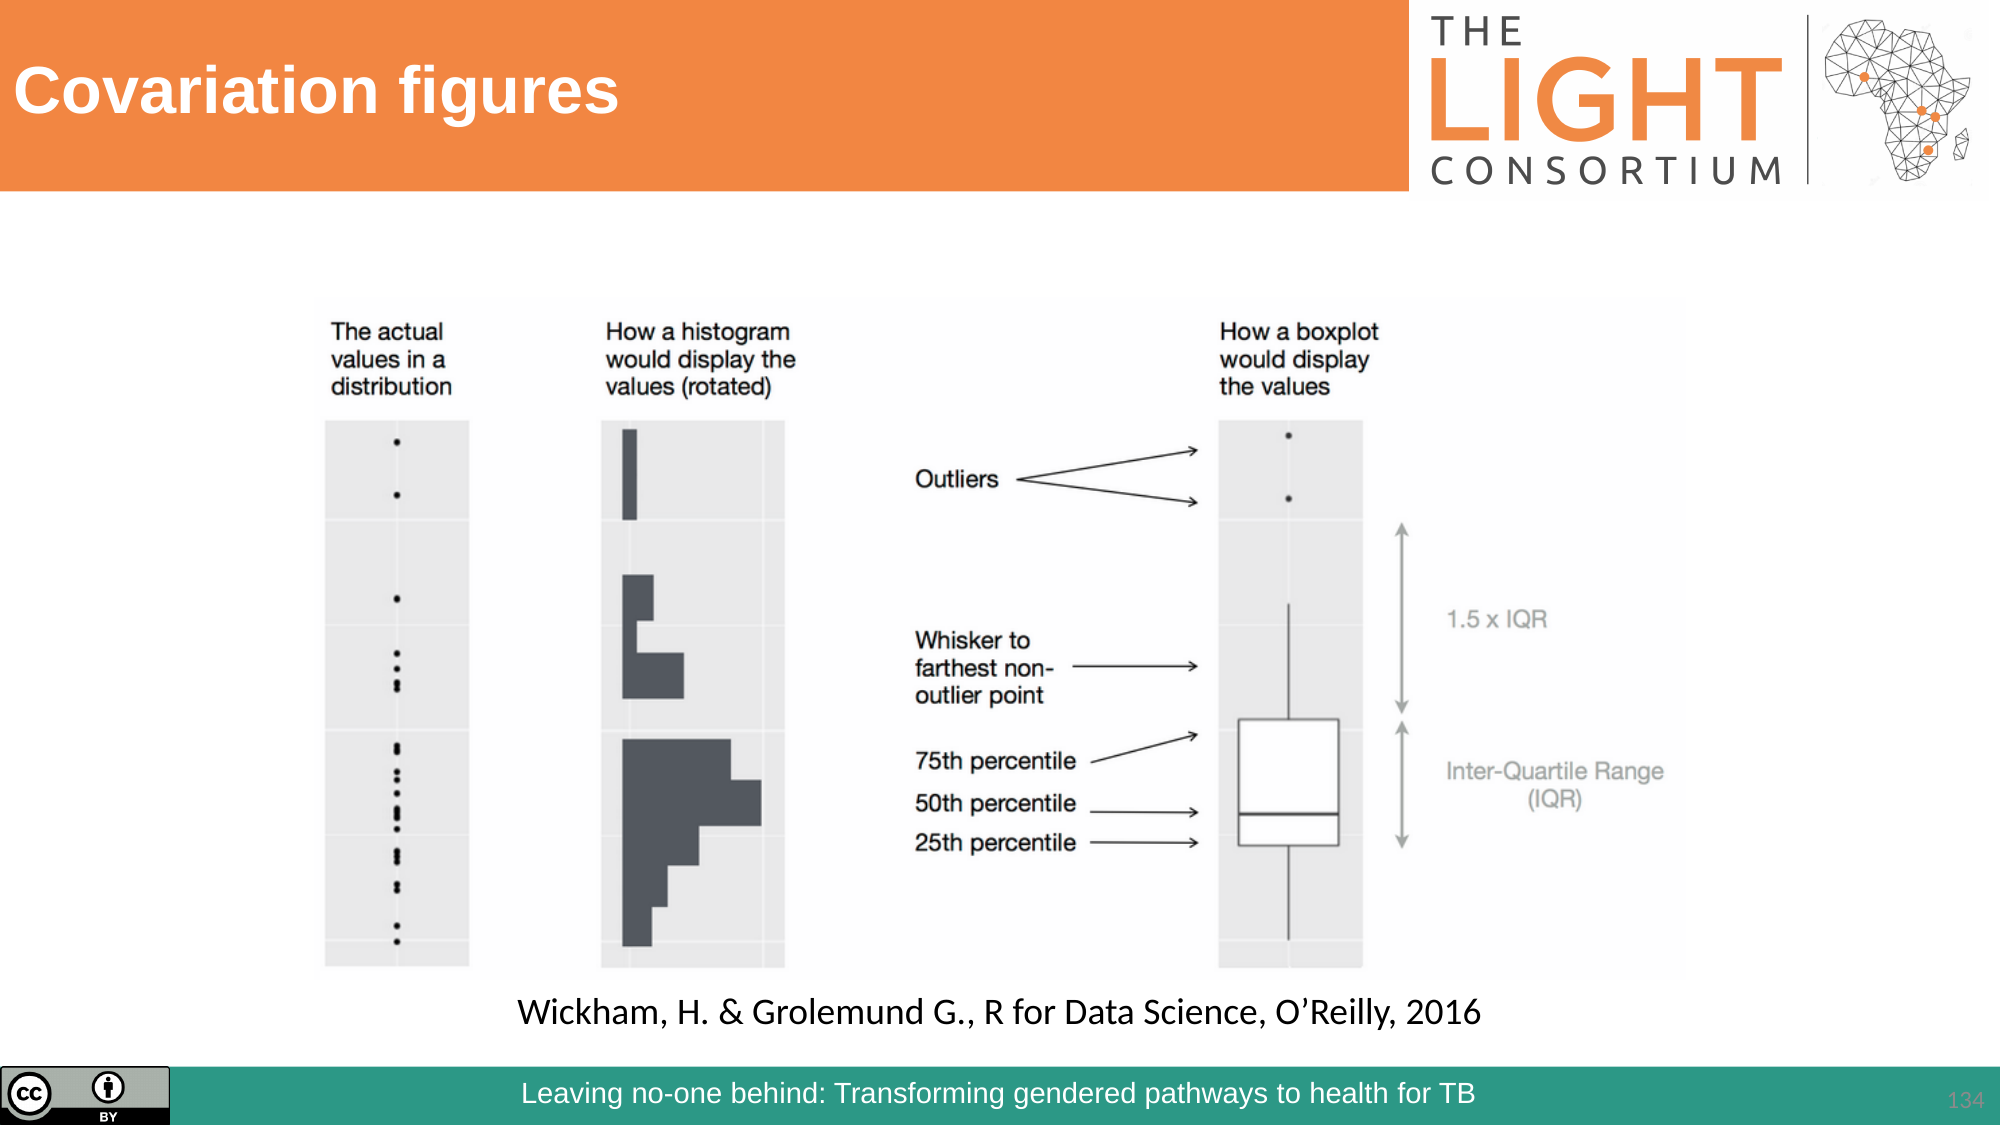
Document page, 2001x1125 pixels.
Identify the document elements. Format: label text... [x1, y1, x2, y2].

picture [0, 1066, 170, 1125]
picture [1409, 0, 1989, 201]
title Covariation figures [0, 0, 1410, 192]
text_box Wickham, H. & Grolemund G., R for Data Science, O’Reilly, 2016 [137, 979, 1863, 1063]
picture [314, 297, 1686, 980]
slide_number ‹#› [1550, 1073, 2000, 1125]
